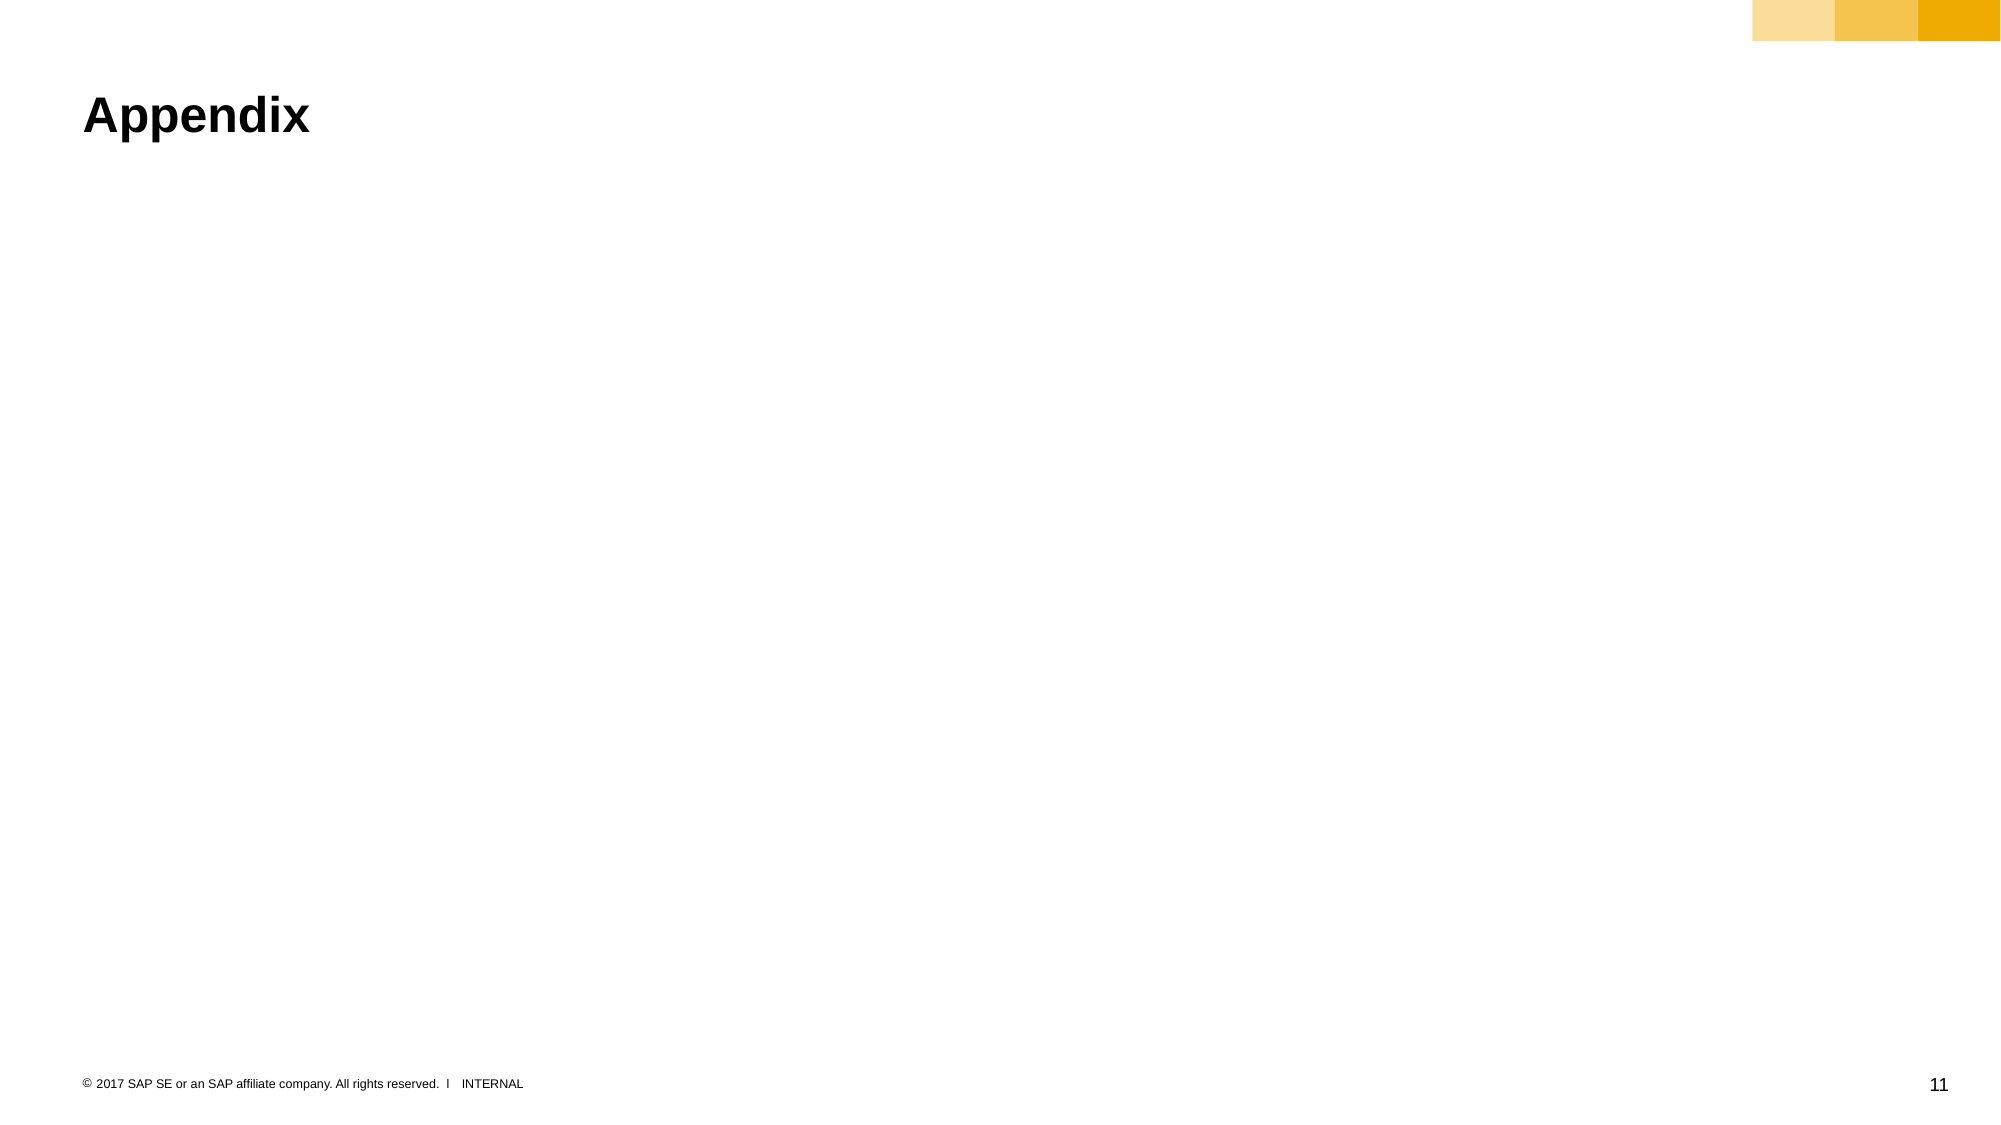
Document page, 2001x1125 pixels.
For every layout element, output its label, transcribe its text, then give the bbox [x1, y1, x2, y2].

title Appendix [82, 82, 1918, 204]
